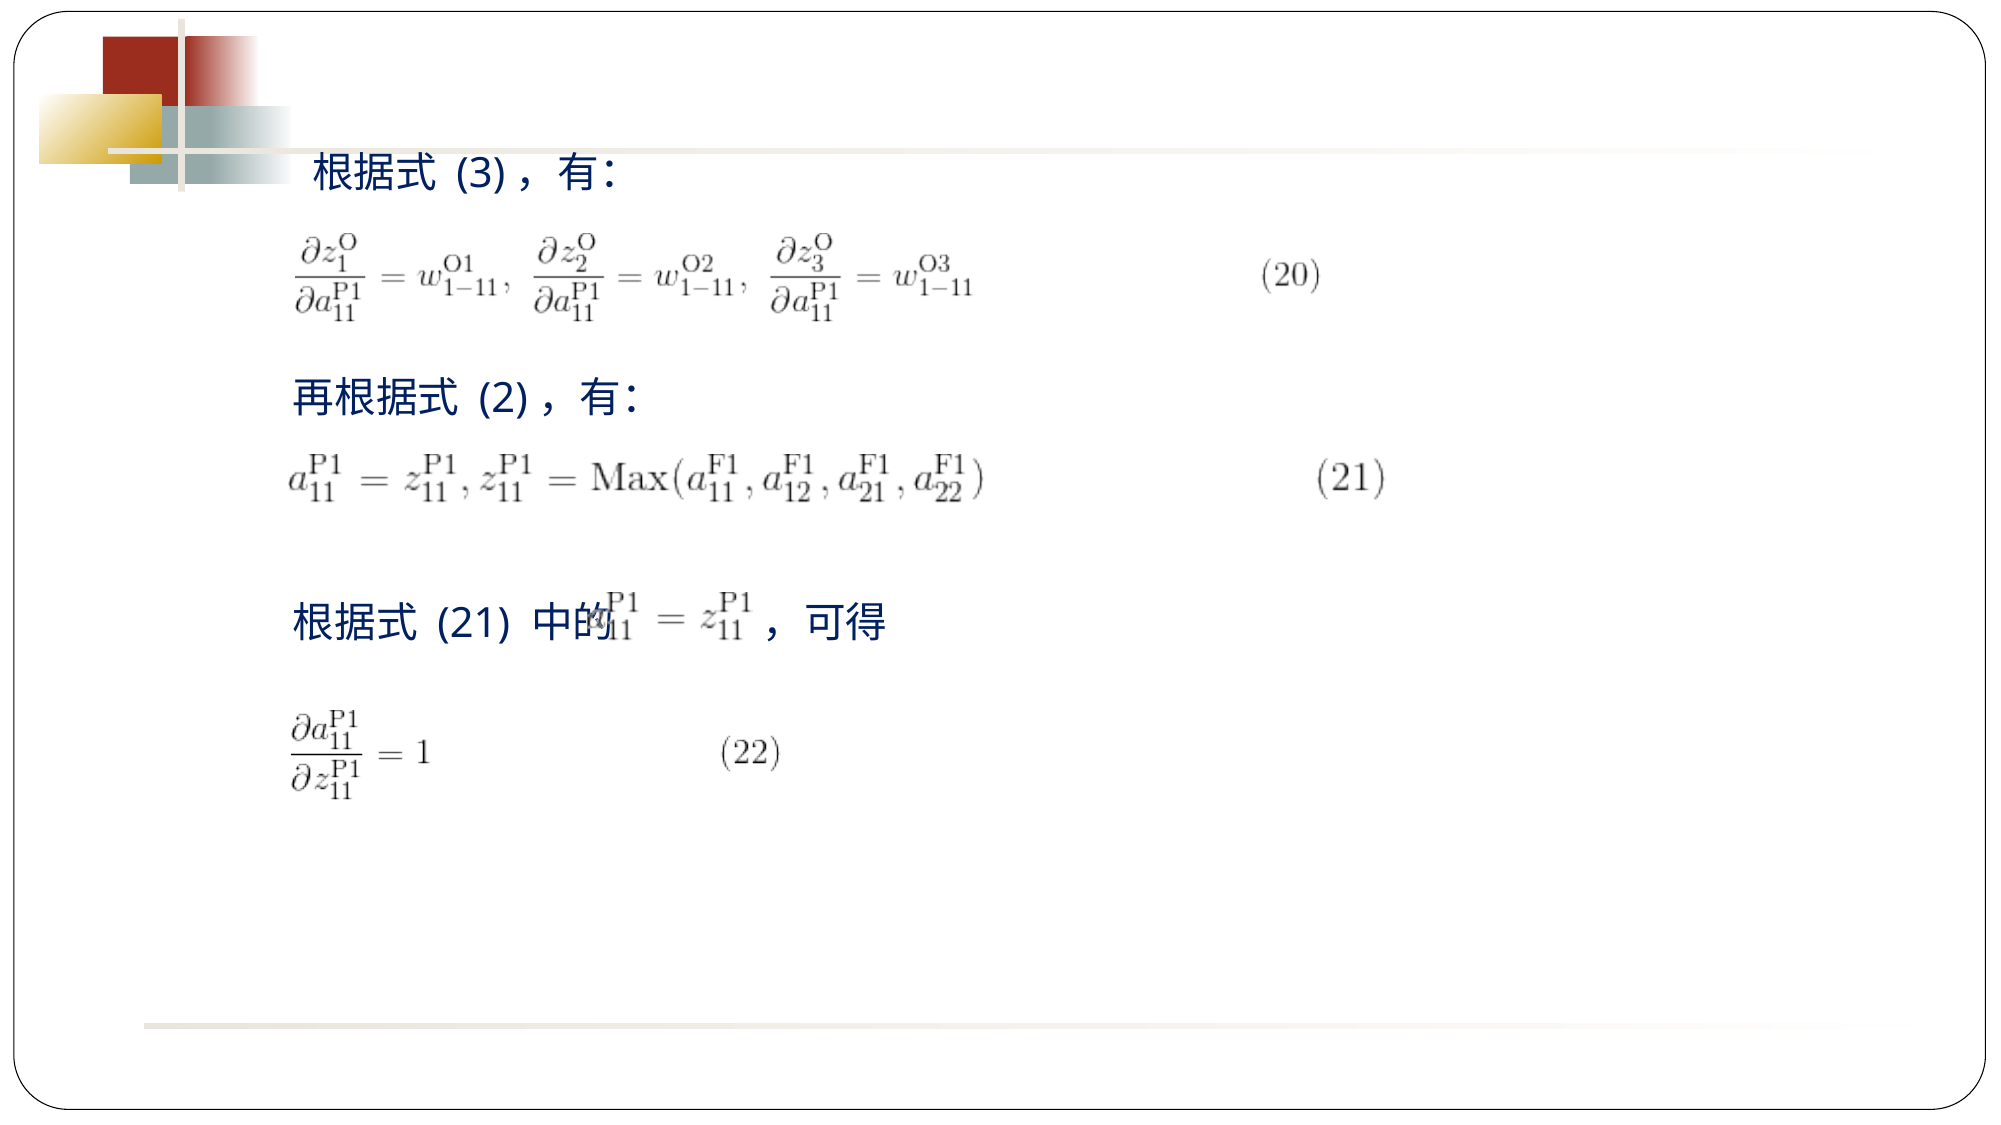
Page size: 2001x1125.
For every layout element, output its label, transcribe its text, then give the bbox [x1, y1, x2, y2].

picture [291, 709, 781, 803]
picture [295, 232, 1322, 325]
picture [288, 454, 1386, 505]
picture [586, 592, 754, 643]
text_box 根据式 (3)，有： 再根据式 (2)，有： 根据式 (21) 中的 ，可得 [278, 113, 1903, 803]
text_box [0, 137, 278, 228]
